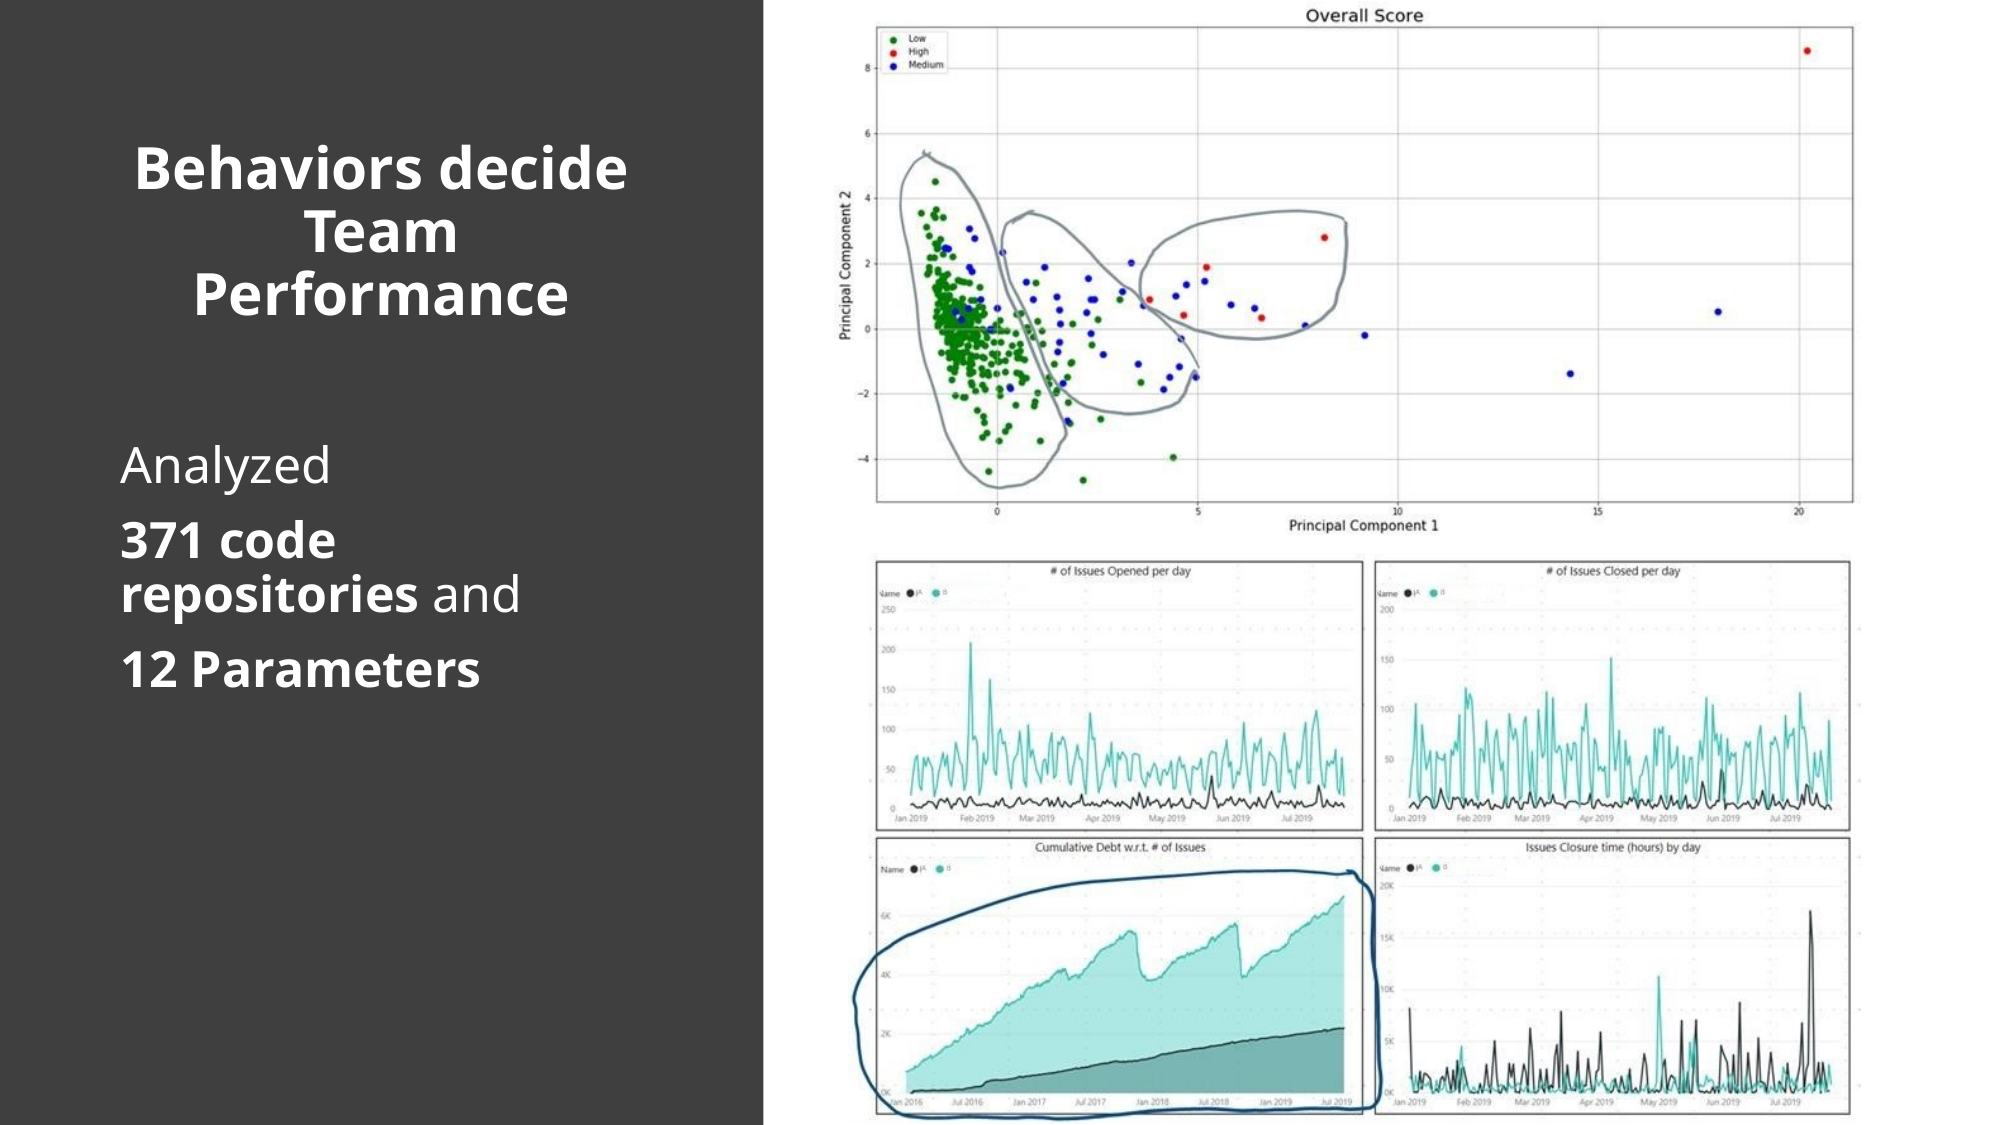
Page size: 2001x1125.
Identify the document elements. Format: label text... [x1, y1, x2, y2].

text_box [0, 0, 764, 1125]
picture [834, 1, 1861, 1124]
list Analyzed 371 code repositories and 12 Parameters [105, 432, 658, 994]
title Behaviors decide Team Performance [105, 102, 658, 366]
